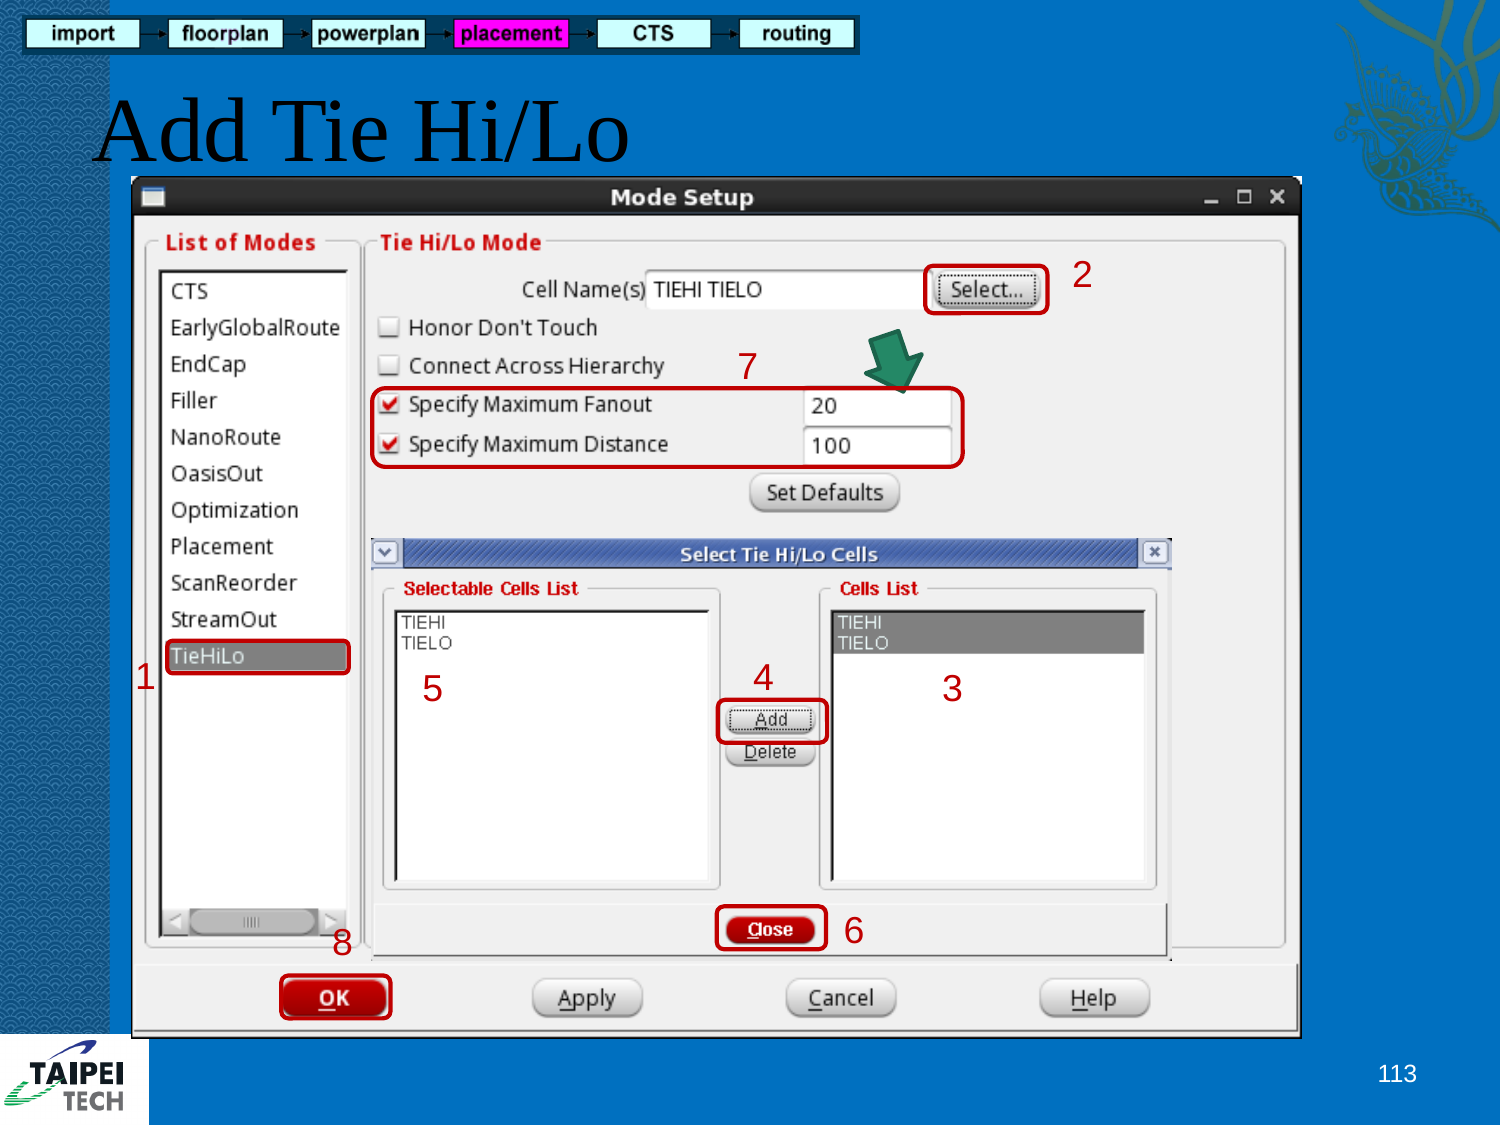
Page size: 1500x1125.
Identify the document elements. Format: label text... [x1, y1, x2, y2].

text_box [280, 910, 391, 1019]
slide_number ‹#› [1074, 1042, 1425, 1103]
picture [0, 0, 1302, 1125]
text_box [119, 640, 349, 706]
picture [1334, 0, 1500, 235]
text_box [371, 334, 963, 468]
title Add Tie Hi/Lo [76, 31, 1427, 219]
